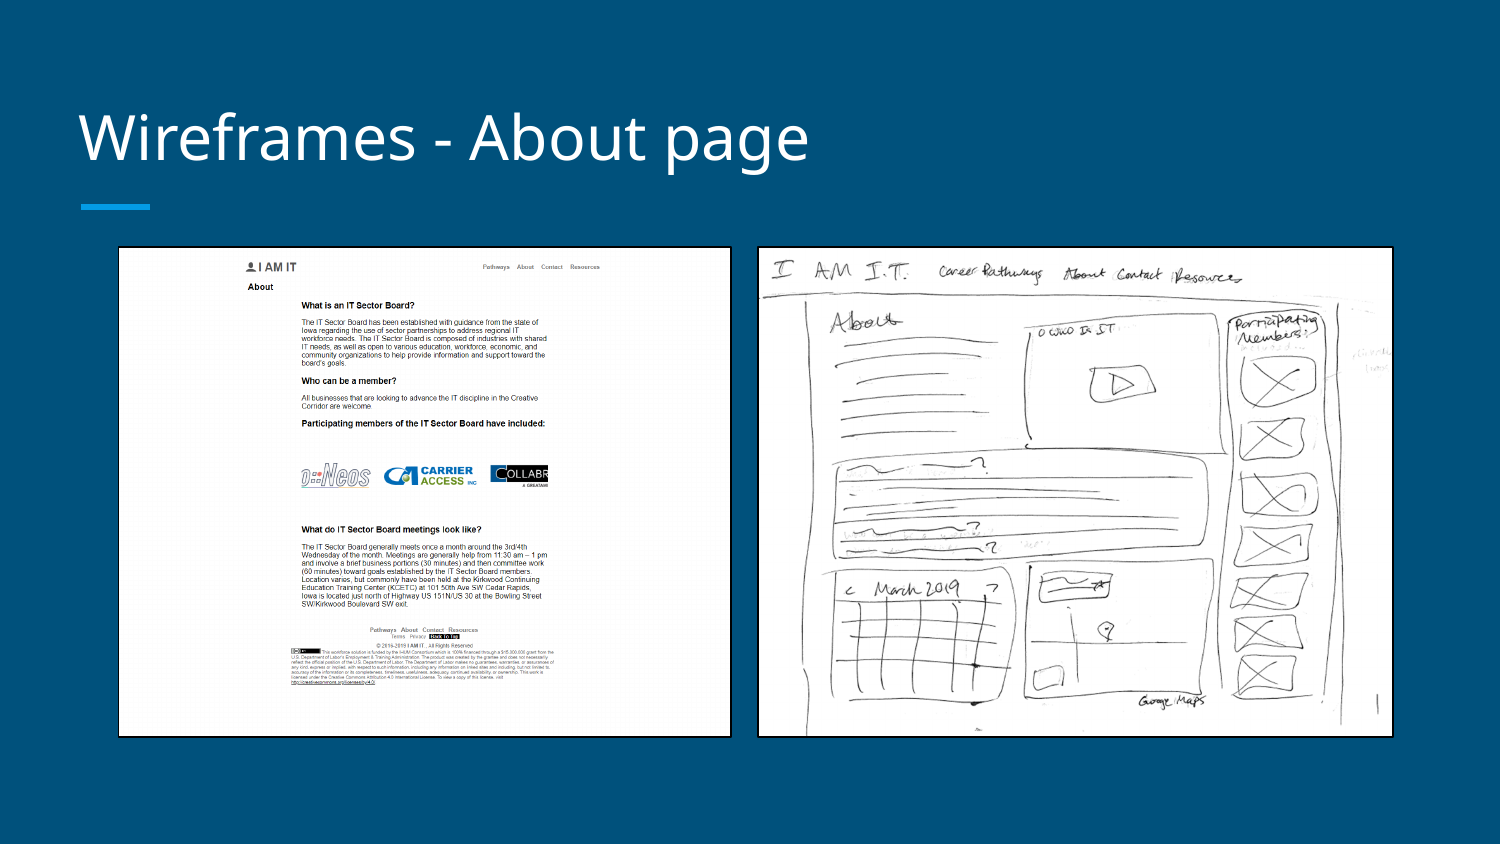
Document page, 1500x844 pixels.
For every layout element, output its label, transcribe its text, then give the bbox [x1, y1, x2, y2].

picture [758, 247, 1393, 737]
picture [119, 247, 731, 737]
title Wireframes - About page [63, 75, 1437, 188]
